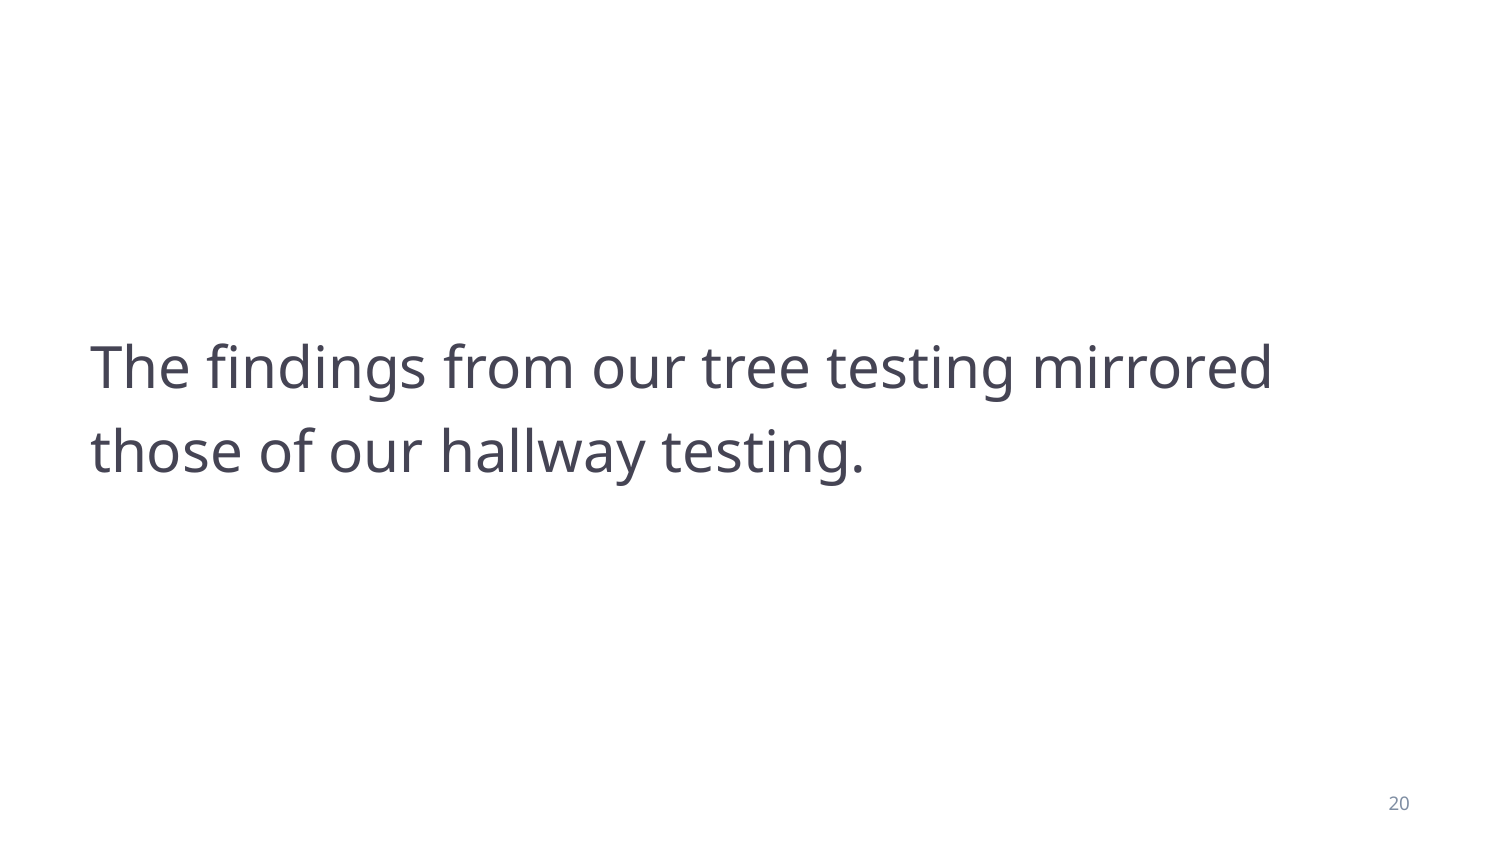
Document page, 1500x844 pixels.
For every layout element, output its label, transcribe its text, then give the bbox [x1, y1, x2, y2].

list The findings from our tree testing mirrored those of our hallway testing. [75, 40, 1425, 760]
slide_number 20 [1312, 782, 1425, 827]
